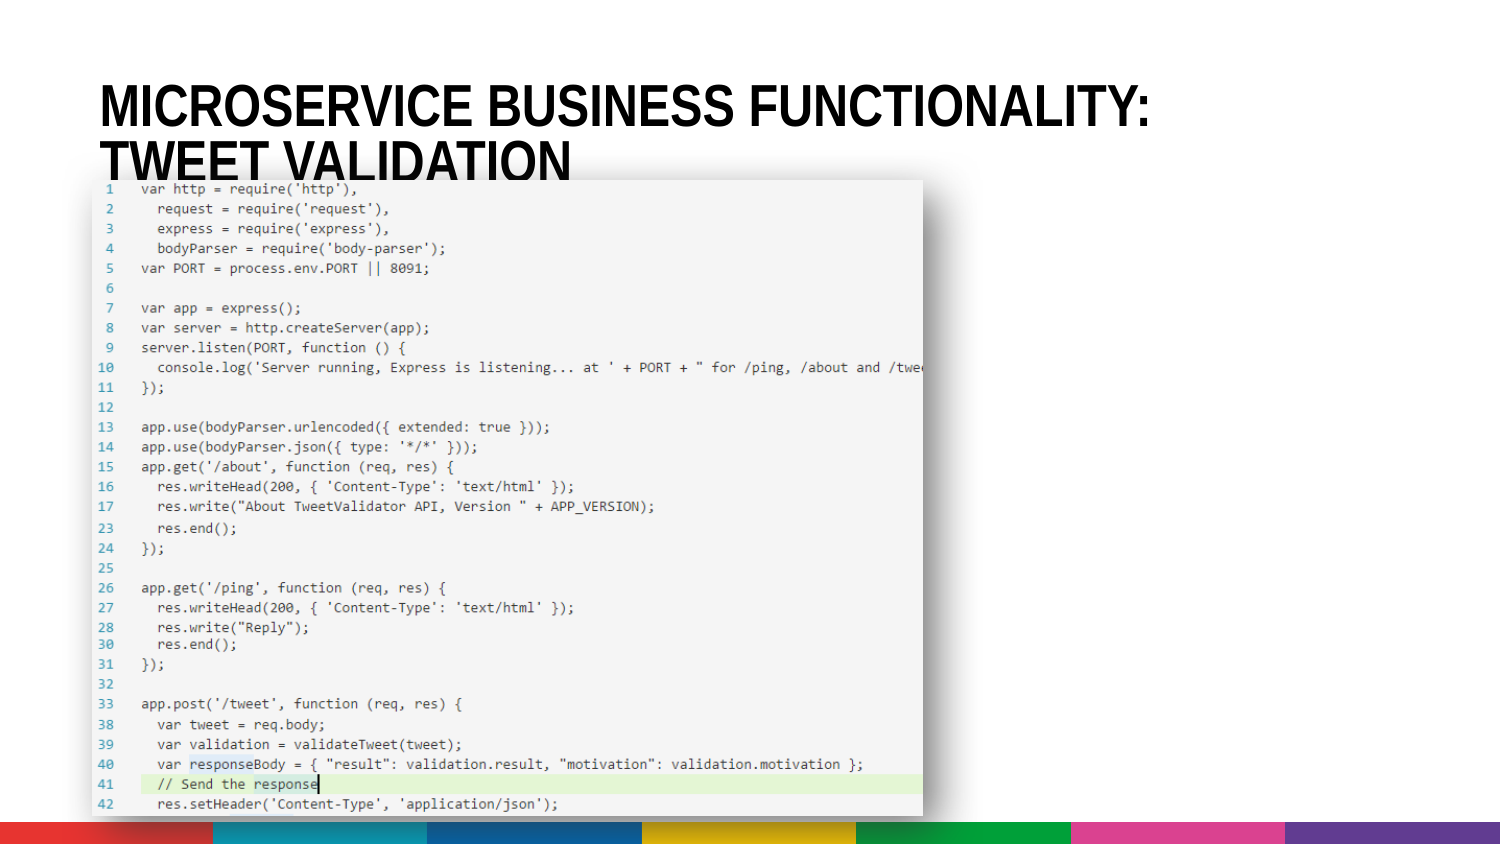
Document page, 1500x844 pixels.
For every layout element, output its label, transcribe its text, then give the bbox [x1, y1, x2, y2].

picture [0, 822, 1500, 844]
picture [92, 180, 923, 816]
title Microservice business functionality: Tweet Validation [84, 72, 1199, 190]
